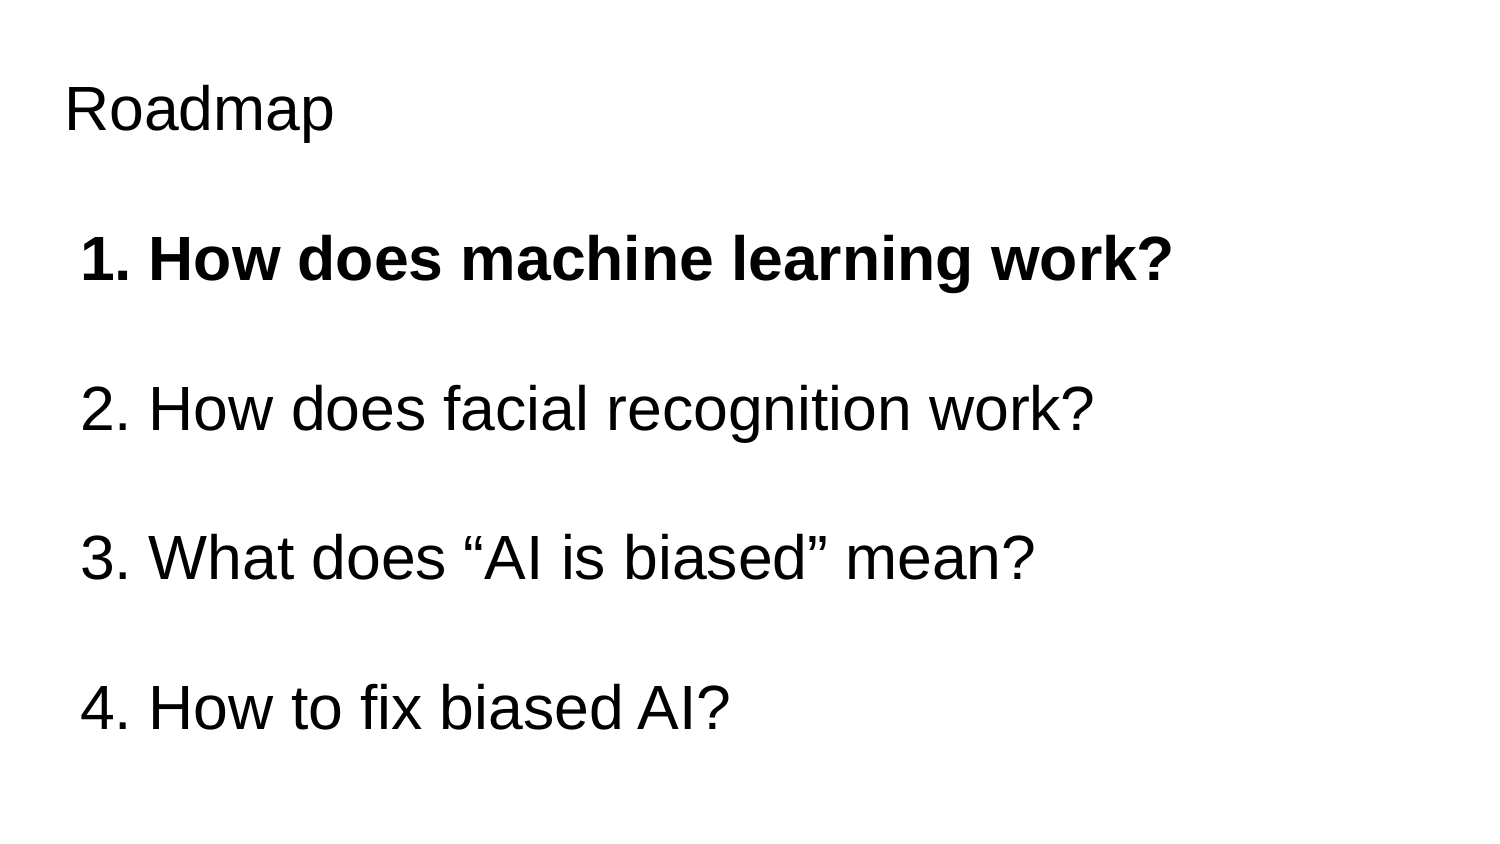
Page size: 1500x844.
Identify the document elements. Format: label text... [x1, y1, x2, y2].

text_box Roadmap [49, 52, 1432, 159]
text_box How does machine learning work? How does facial recognition work? What does “AI is biased” mean? How to fix biased AI? [58, 202, 1442, 756]
